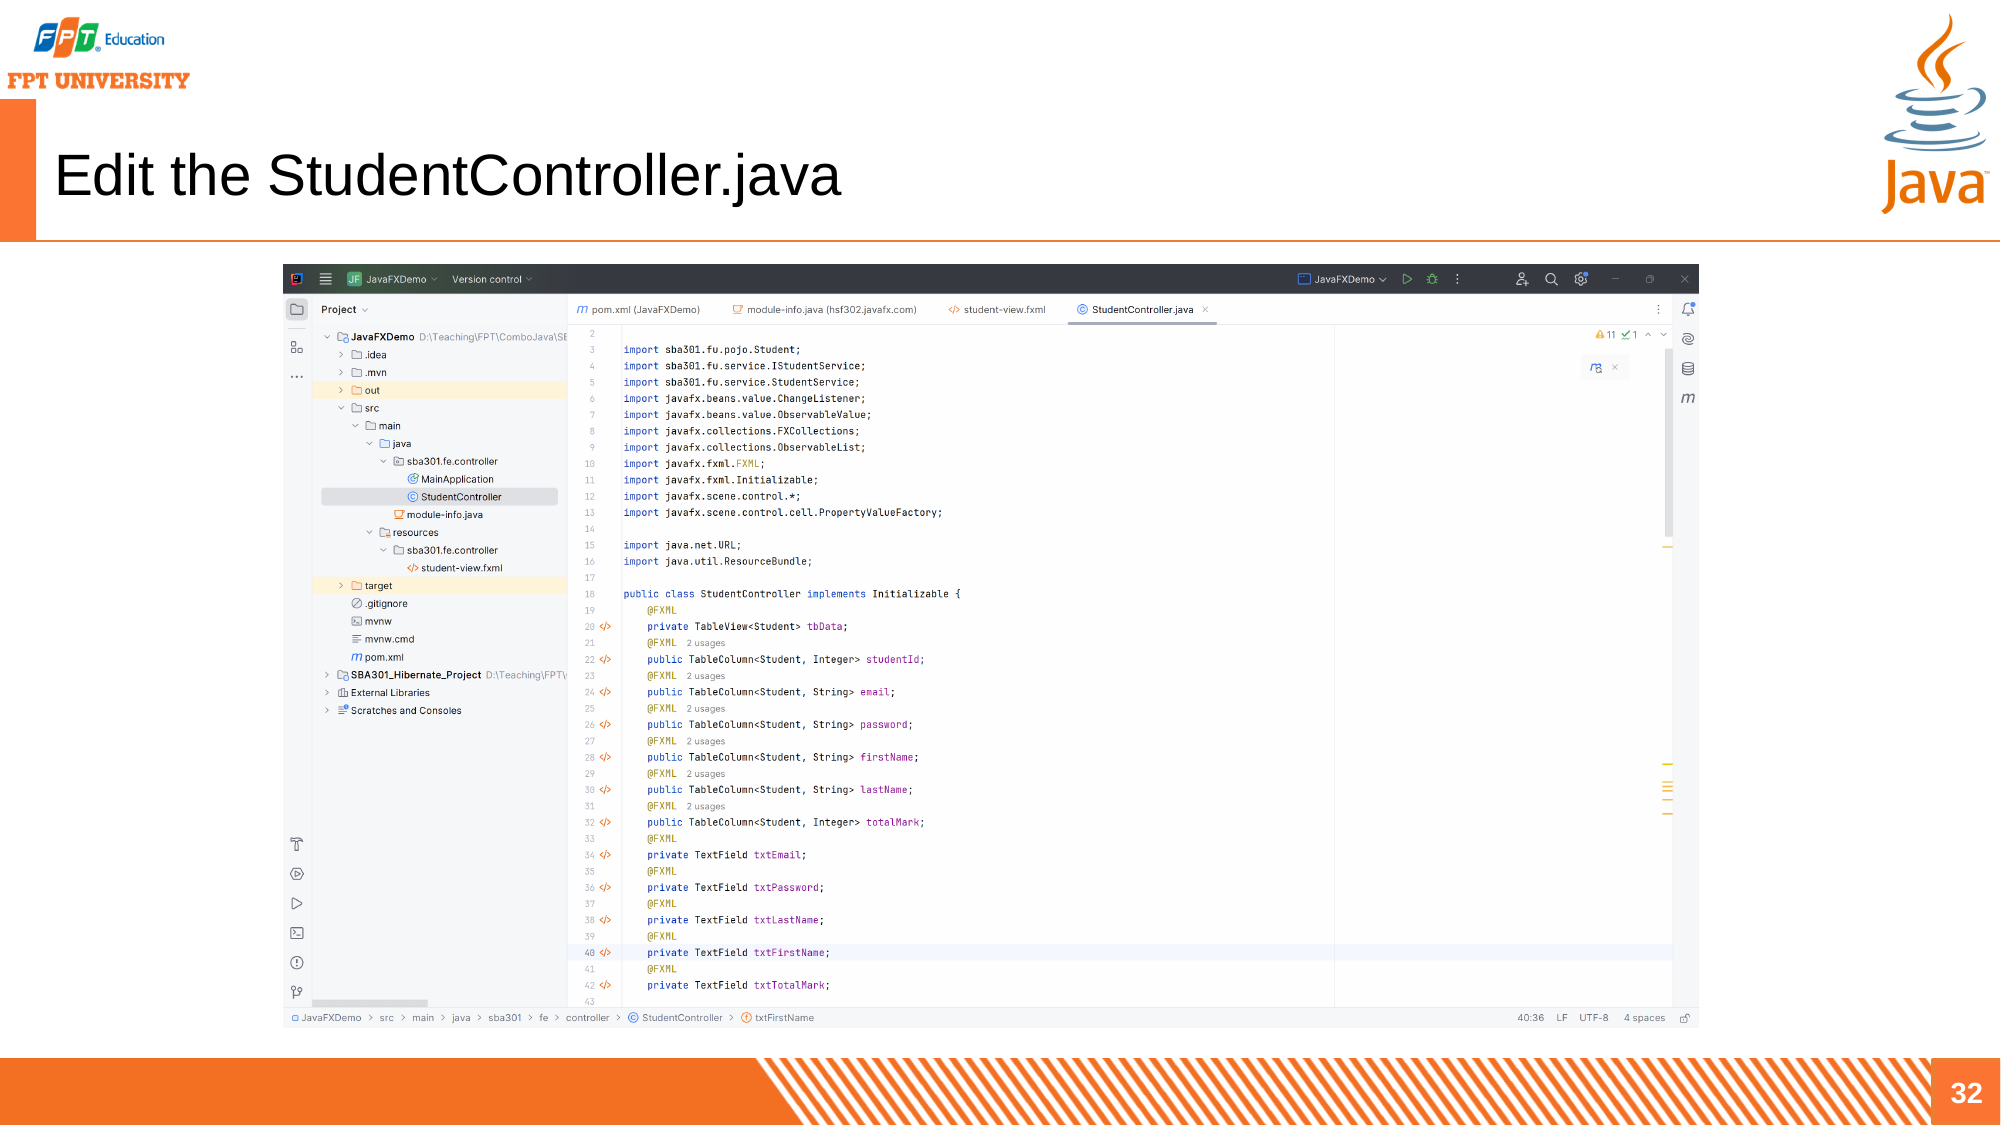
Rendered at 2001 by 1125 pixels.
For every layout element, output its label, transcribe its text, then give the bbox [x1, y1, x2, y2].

picture [0, 2, 197, 99]
slide_number 32 [1933, 1059, 2000, 1124]
picture [0, 1058, 1934, 1125]
picture [283, 264, 1700, 1028]
title Edit the StudentController.java [39, 123, 1872, 230]
picture [1868, 4, 2000, 226]
